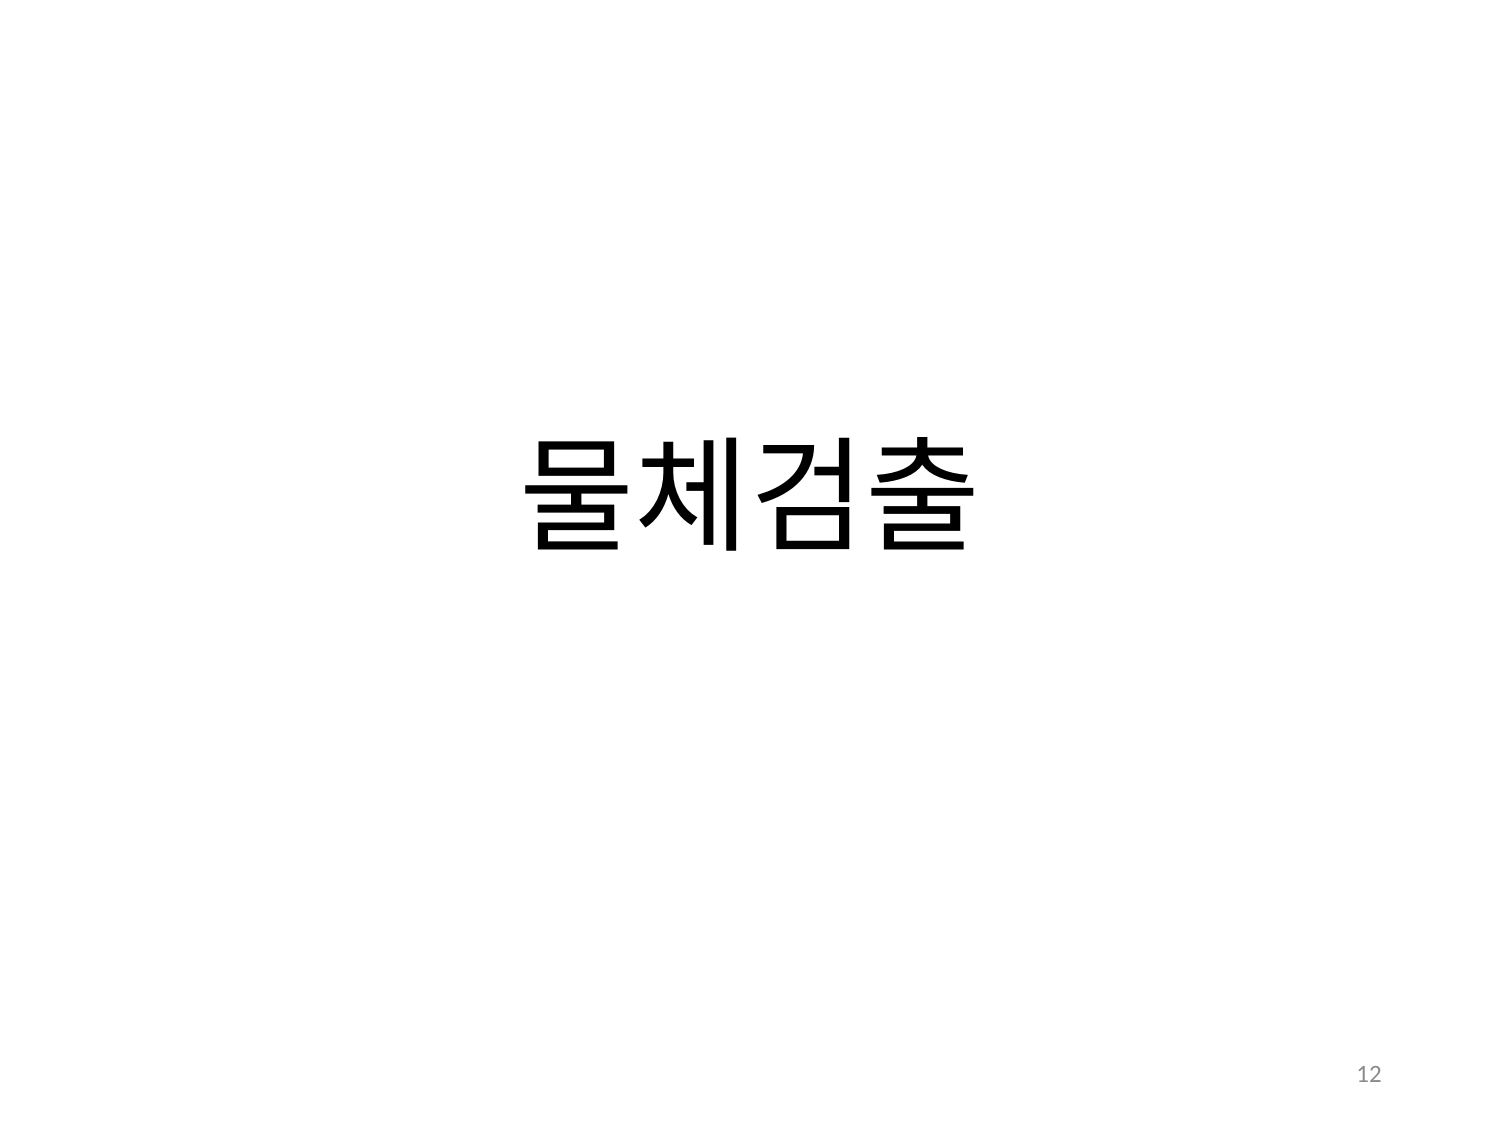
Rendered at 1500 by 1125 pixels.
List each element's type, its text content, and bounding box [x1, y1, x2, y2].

slide_number 12 [1059, 1042, 1397, 1103]
title 물체검출 [112, 184, 1388, 576]
